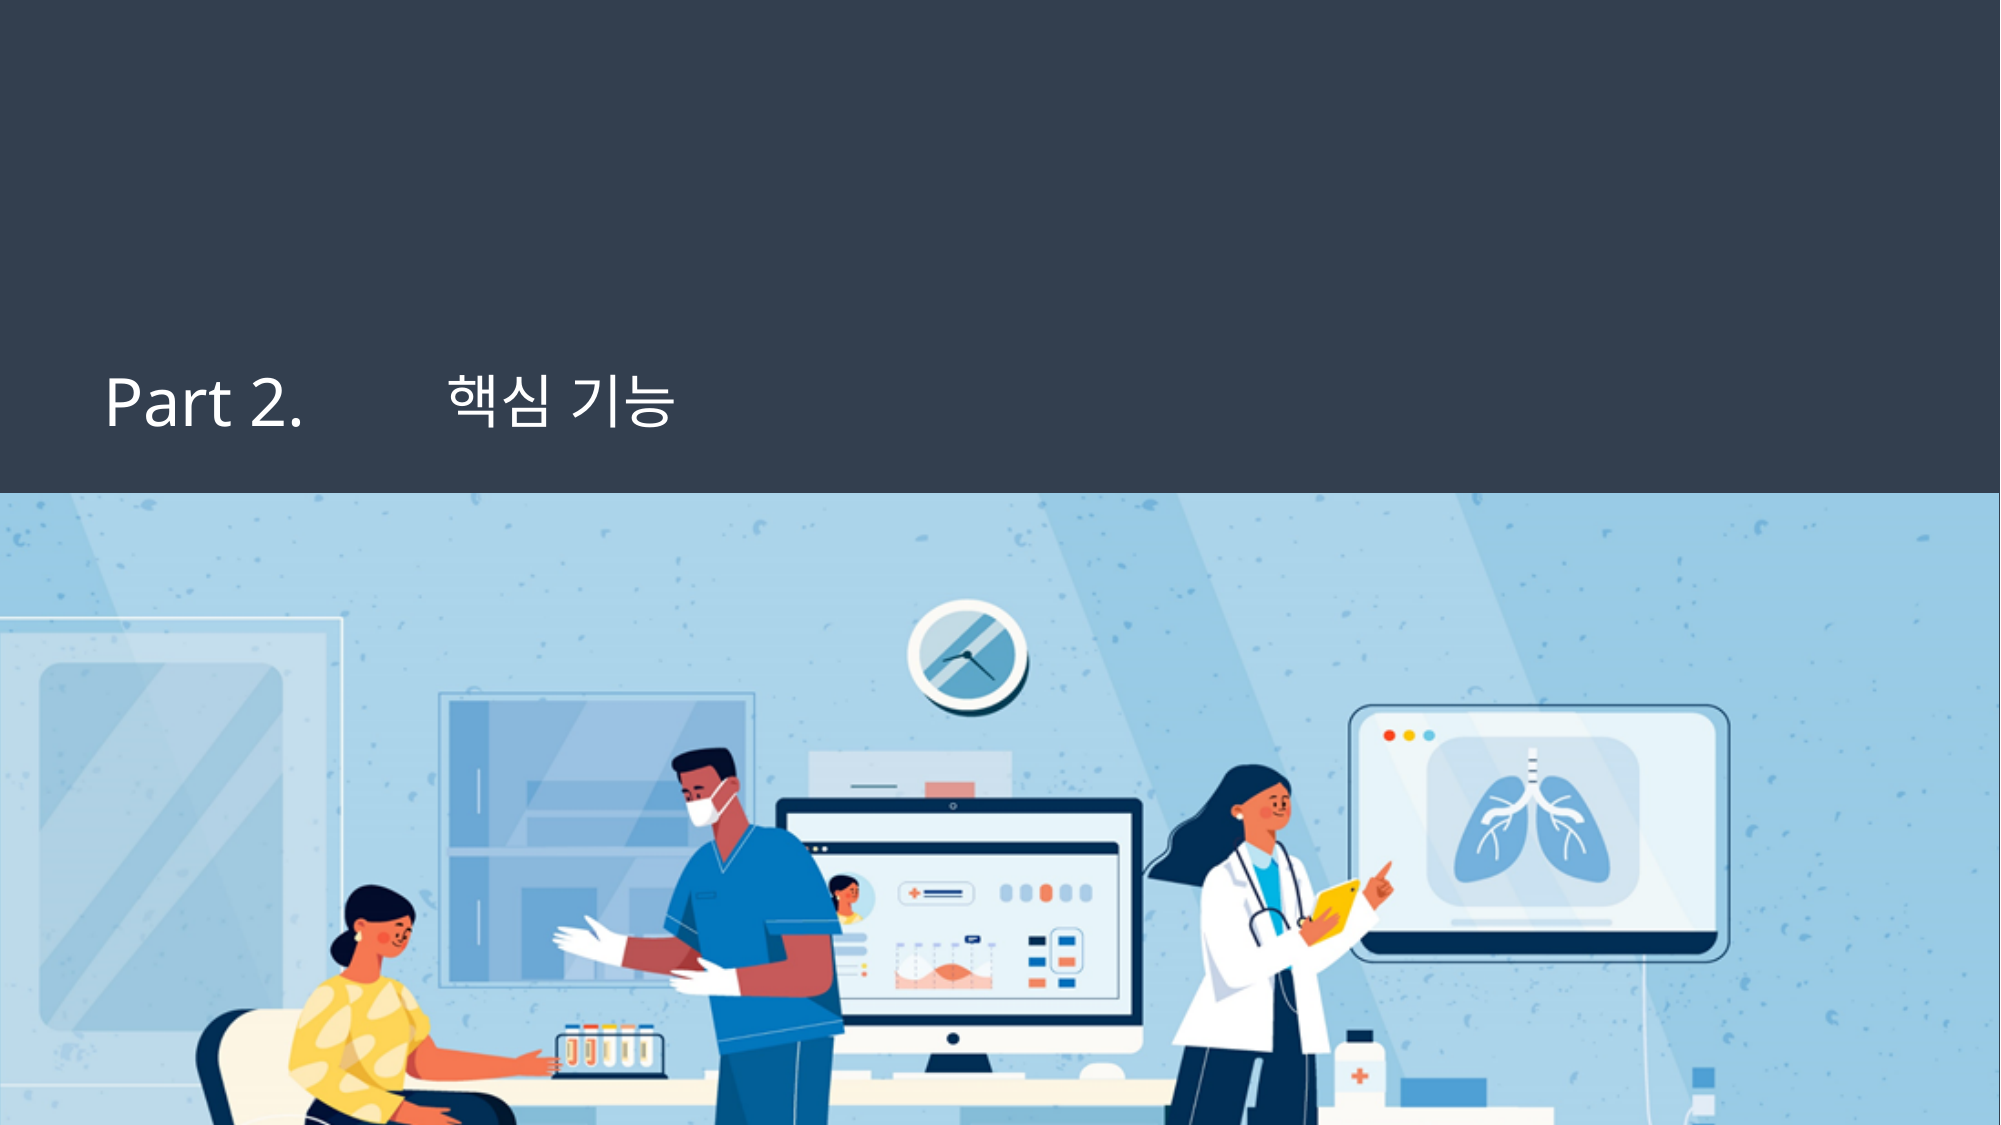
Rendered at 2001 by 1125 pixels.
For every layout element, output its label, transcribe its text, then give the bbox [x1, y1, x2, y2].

text_box Part 2. [88, 352, 339, 447]
picture [0, 493, 1999, 1125]
text_box 핵심 기능 [431, 357, 1166, 443]
